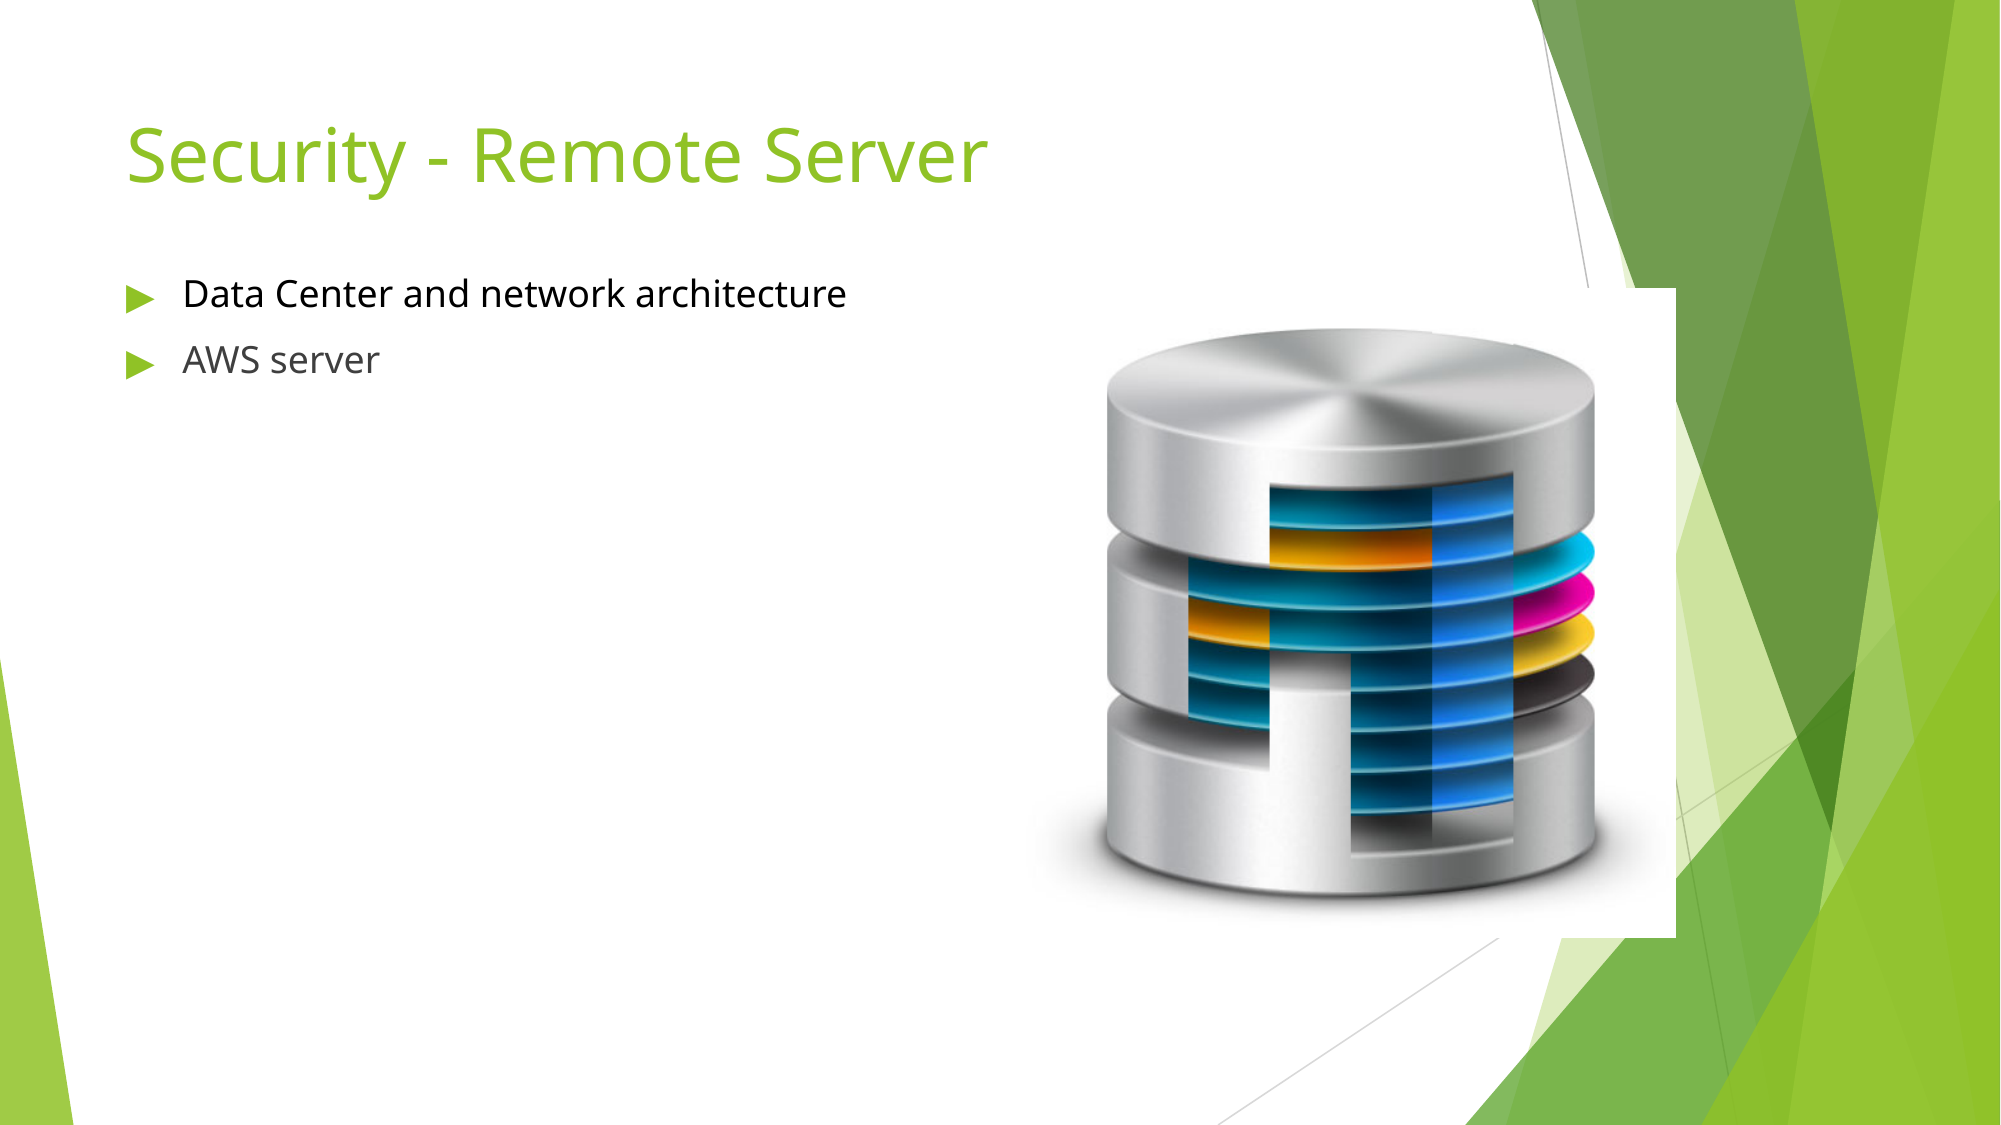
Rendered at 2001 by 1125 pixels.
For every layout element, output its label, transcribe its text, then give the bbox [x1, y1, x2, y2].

list Data Center and network architecture AWS server [111, 262, 1522, 900]
title Security - Remote Server [111, 99, 1522, 262]
picture [1026, 288, 1677, 938]
